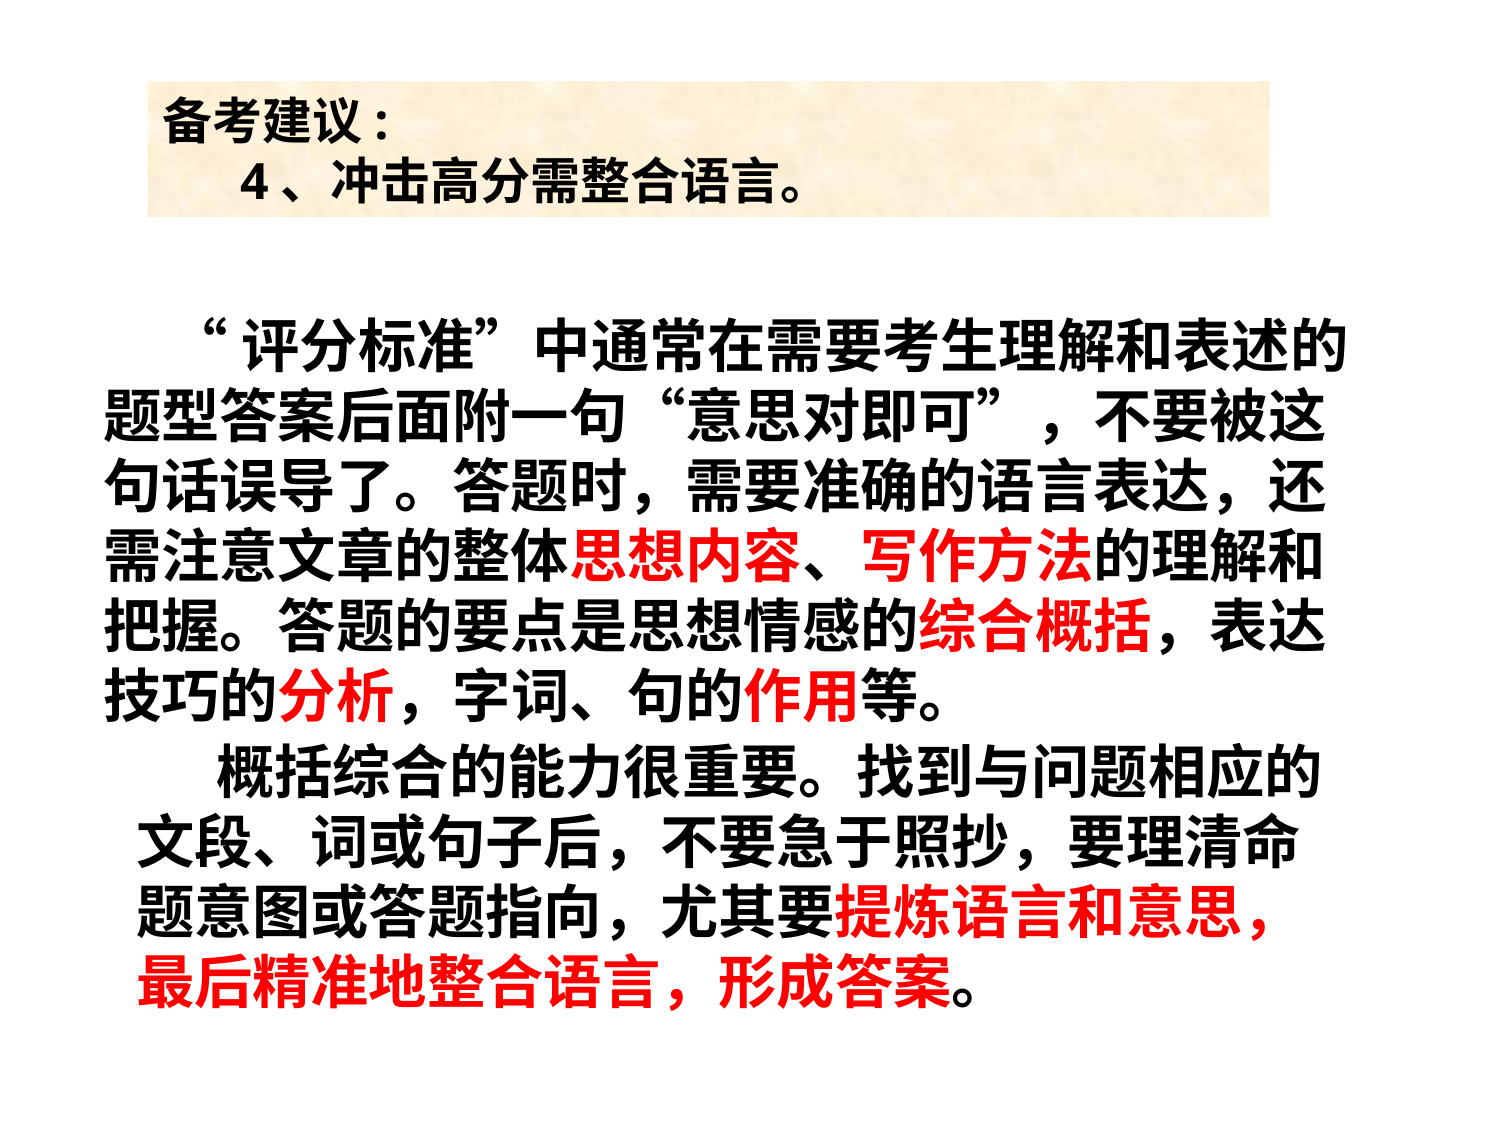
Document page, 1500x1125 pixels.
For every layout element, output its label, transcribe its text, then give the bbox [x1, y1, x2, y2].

text_box 备考建议: 4、冲击高分需整合语言。 [147, 81, 1270, 217]
text_box “评分标准”中通常在需要考生理解和表述的题型答案后面附一句“意思对即可”，不要被这句话误导了。答题时，需要准确的语言表达，还需注意文章的整体思想内容、写作方法的理解和把握。答题的要点是思想情感的综合概括，表达技巧的分析，字词、句的作用等。 [88, 302, 1365, 782]
text_box 概括综合的能力很重要。找到与问题相应的文段、词或句子后，不要急于照抄，要理清命题意图或答题指向，尤其要提炼语言和意思，最后精准地整合语言，形成答案。 [121, 782, 1338, 1068]
